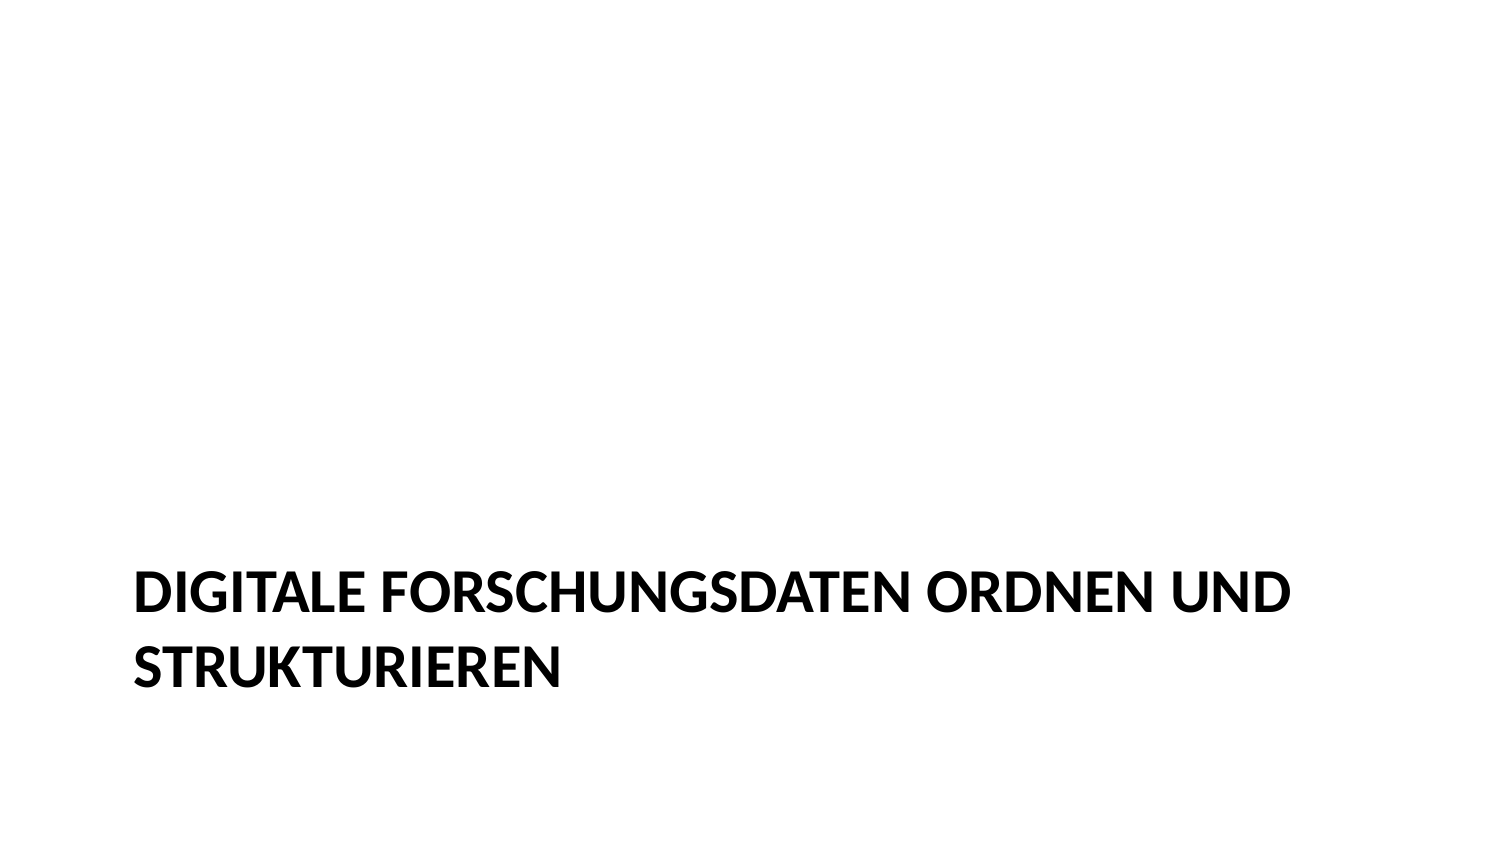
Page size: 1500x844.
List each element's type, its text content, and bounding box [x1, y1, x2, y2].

title Digitale Forschungsdaten ordnen und strukturieren [118, 542, 1394, 710]
